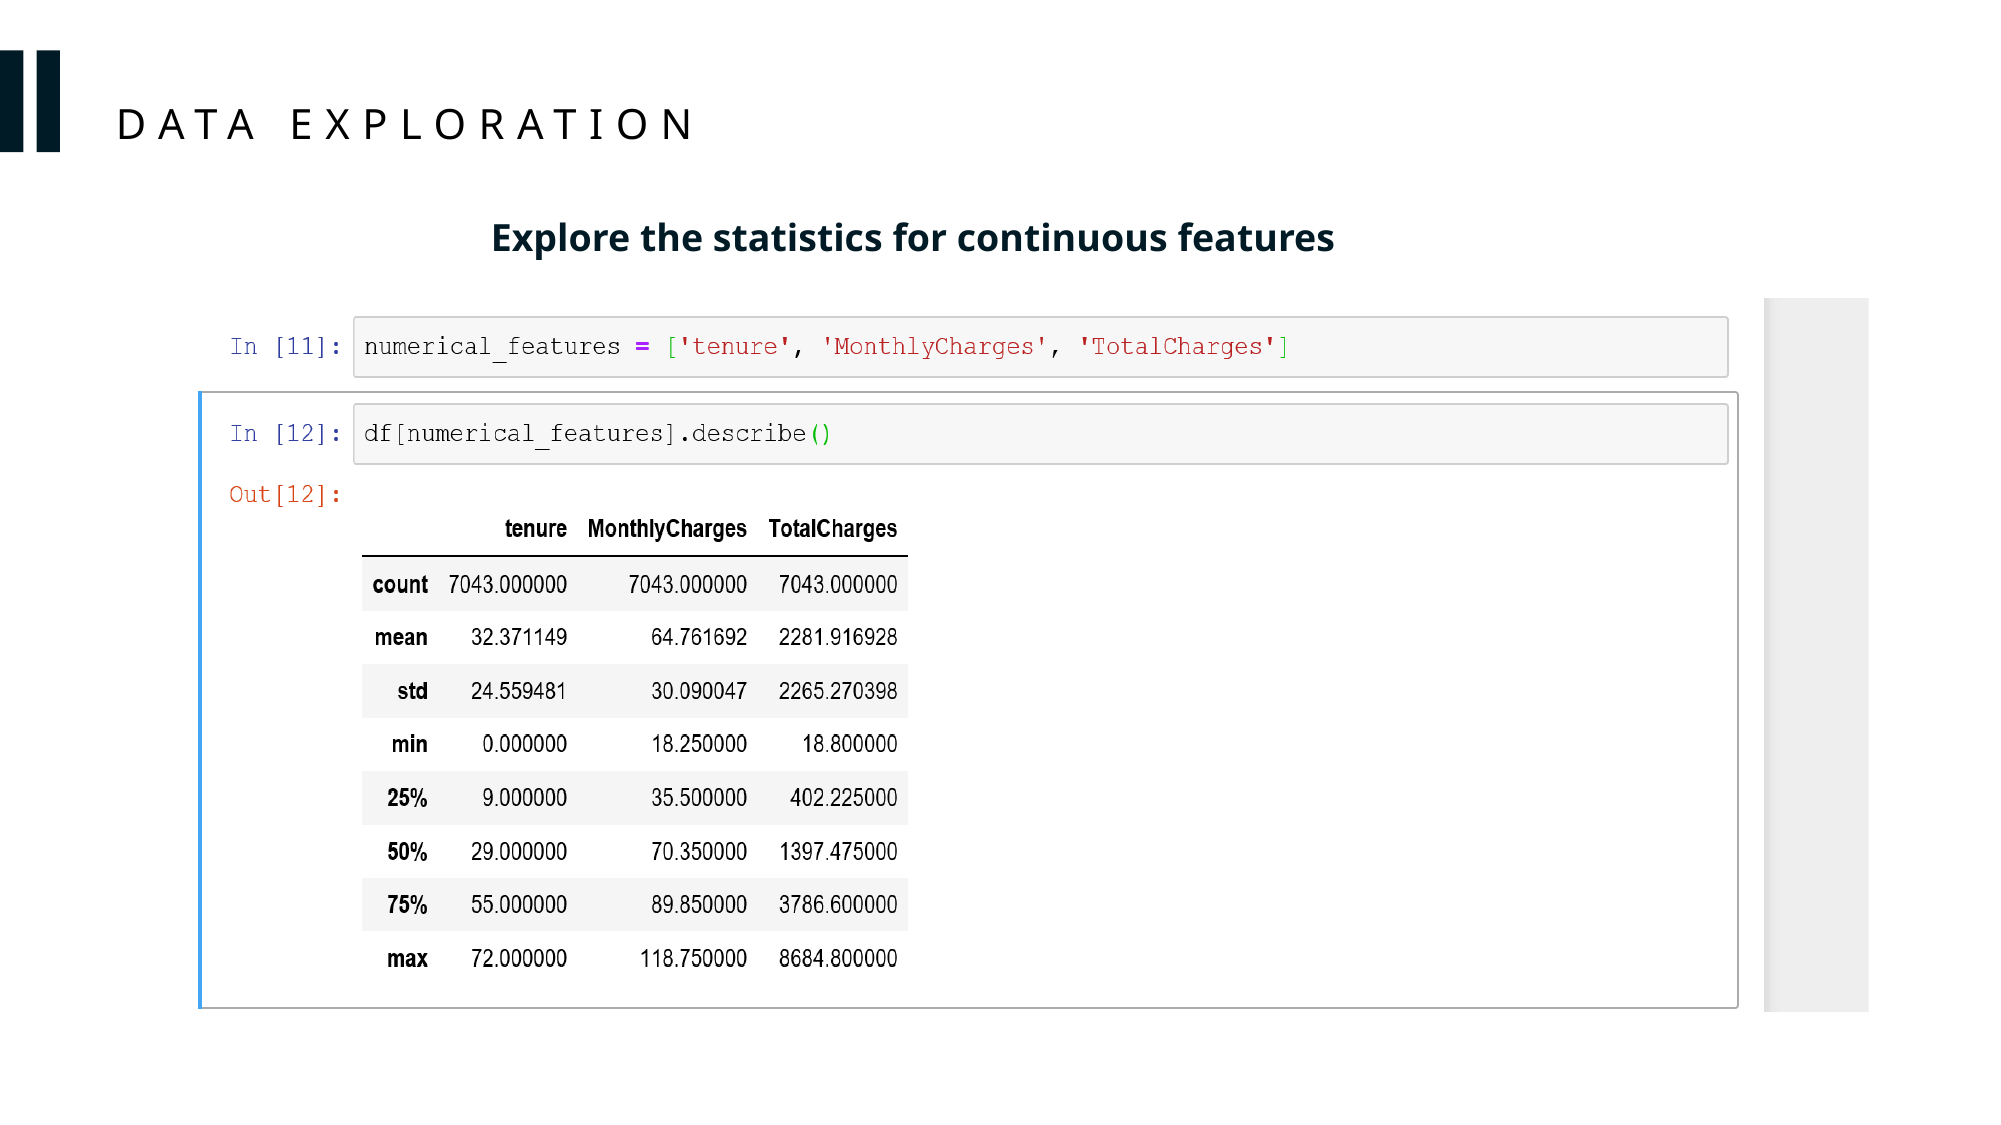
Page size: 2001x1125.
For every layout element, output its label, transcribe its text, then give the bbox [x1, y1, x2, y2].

picture [198, 298, 1869, 1012]
text_box Explore the statistics for continuous features [381, 197, 1456, 266]
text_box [0, 50, 827, 156]
